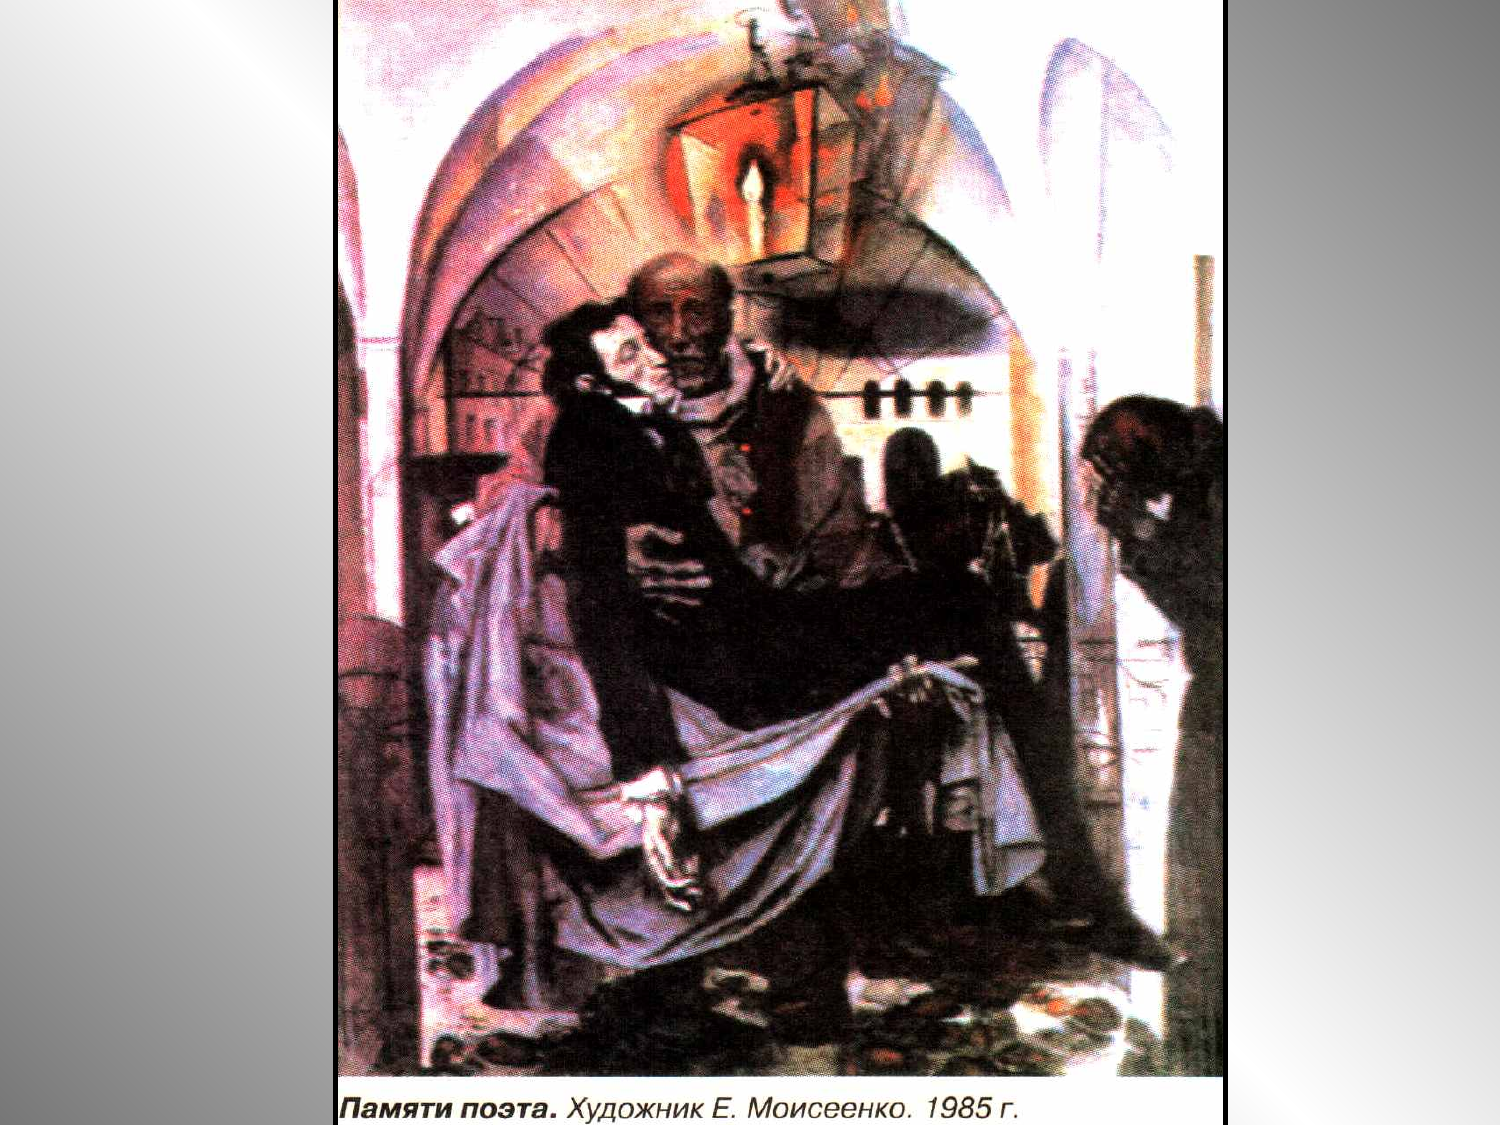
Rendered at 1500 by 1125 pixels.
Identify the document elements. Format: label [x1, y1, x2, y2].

picture [337, 0, 1224, 1125]
